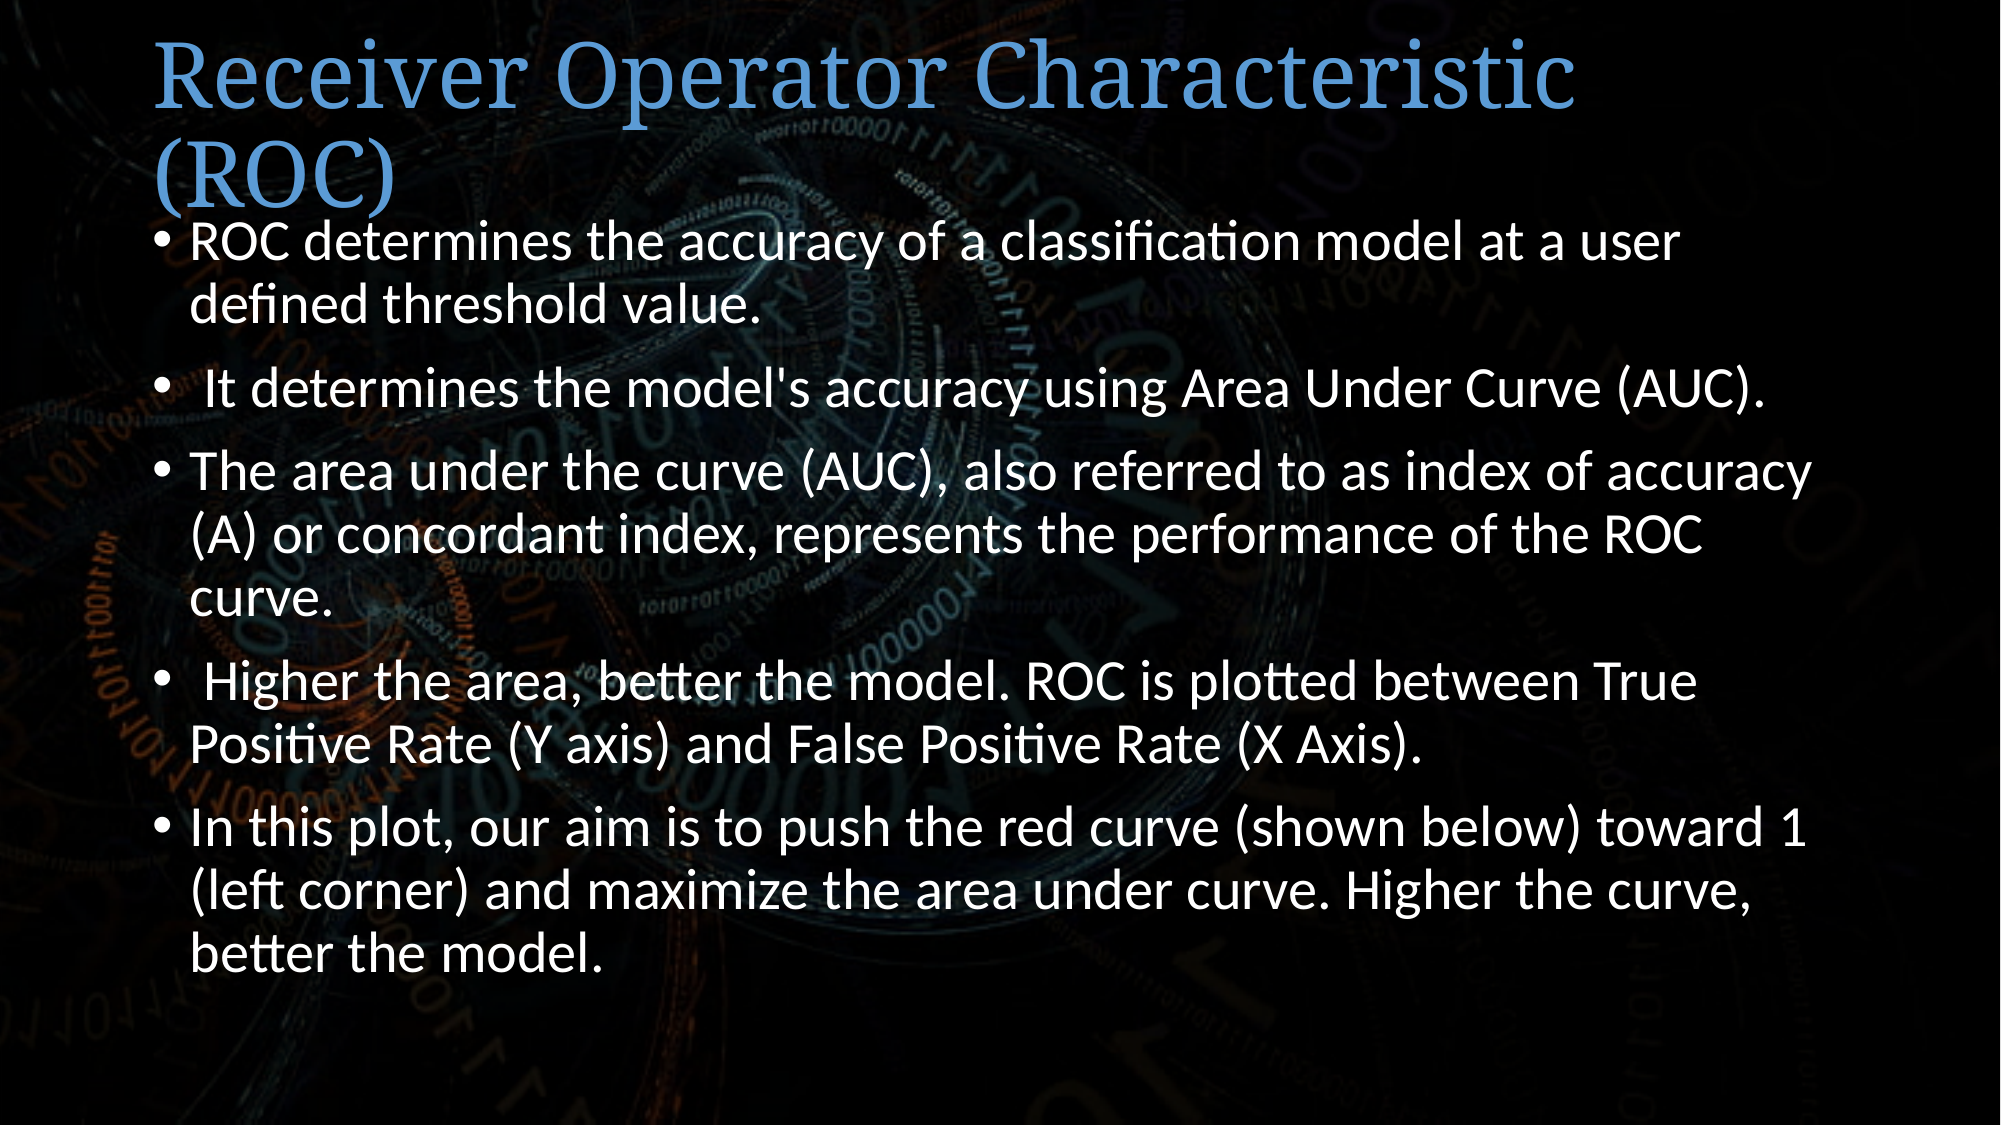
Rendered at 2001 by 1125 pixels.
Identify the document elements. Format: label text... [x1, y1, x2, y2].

picture [0, 0, 2001, 1125]
list ROC determines the accuracy of a classification model at a user defined threshold value. It determines the model's accuracy using Area Under Curve (AUC). The area under the curve (AUC), also referred to as index of accuracy (A) or concordant index, represents the performance of the ROC curve. Higher the area, better the model. ROC is plotted between True Positive Rate (Y axis) and False Positive Rate (X Axis). In this plot, our aim is to push the red curve (shown below) toward 1 (left corner) and maximize the area under curve. Higher the curve, better the model. [137, 202, 1863, 1093]
title Receiver Operator Characteristic (ROC) [137, 19, 1863, 202]
